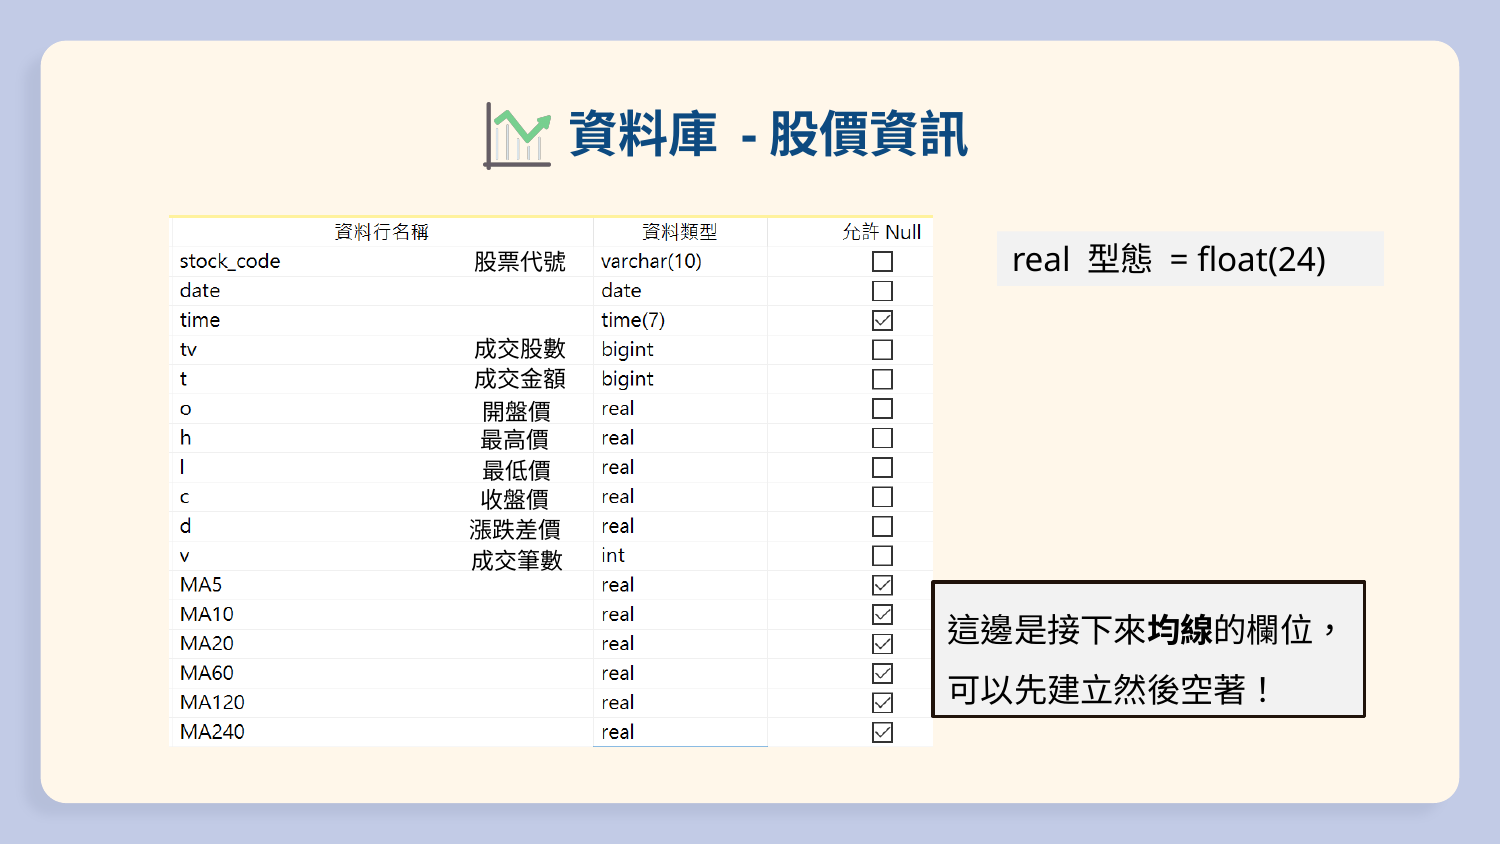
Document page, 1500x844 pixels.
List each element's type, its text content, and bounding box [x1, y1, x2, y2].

picture [168, 214, 933, 747]
text_box real 型態 = float(24) [997, 231, 1384, 286]
picture [483, 102, 551, 170]
text_box 這邊是接下來均線的欄位，可以先建立然後空著！ [937, 581, 1365, 717]
title 資料庫 -股價資訊 [135, 68, 1402, 163]
